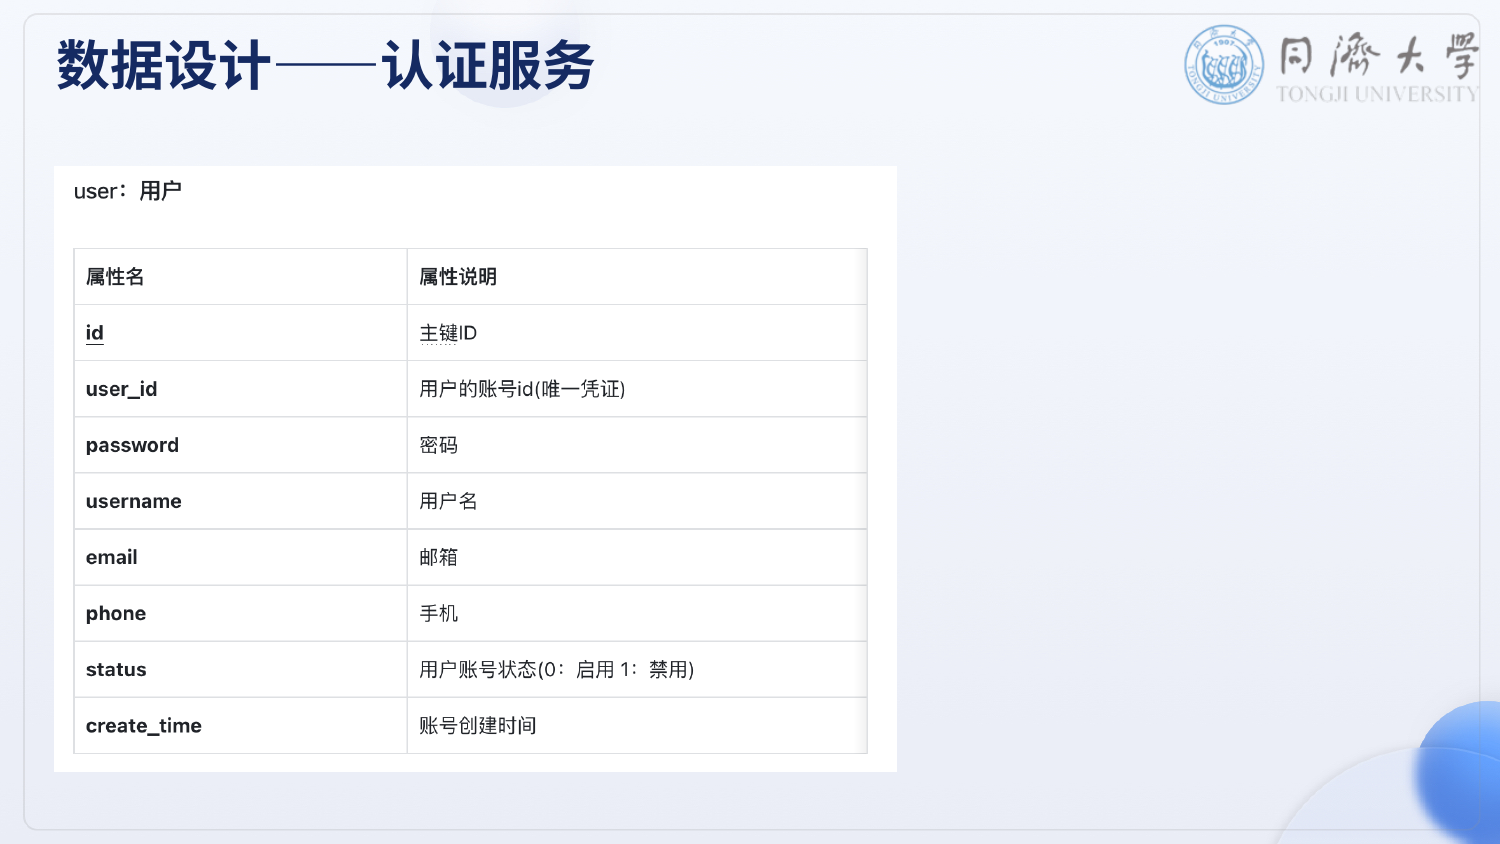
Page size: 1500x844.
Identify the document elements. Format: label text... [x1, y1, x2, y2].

text_box 数据设计——认证服务 [41, 7, 1160, 113]
picture [0, 0, 1500, 844]
